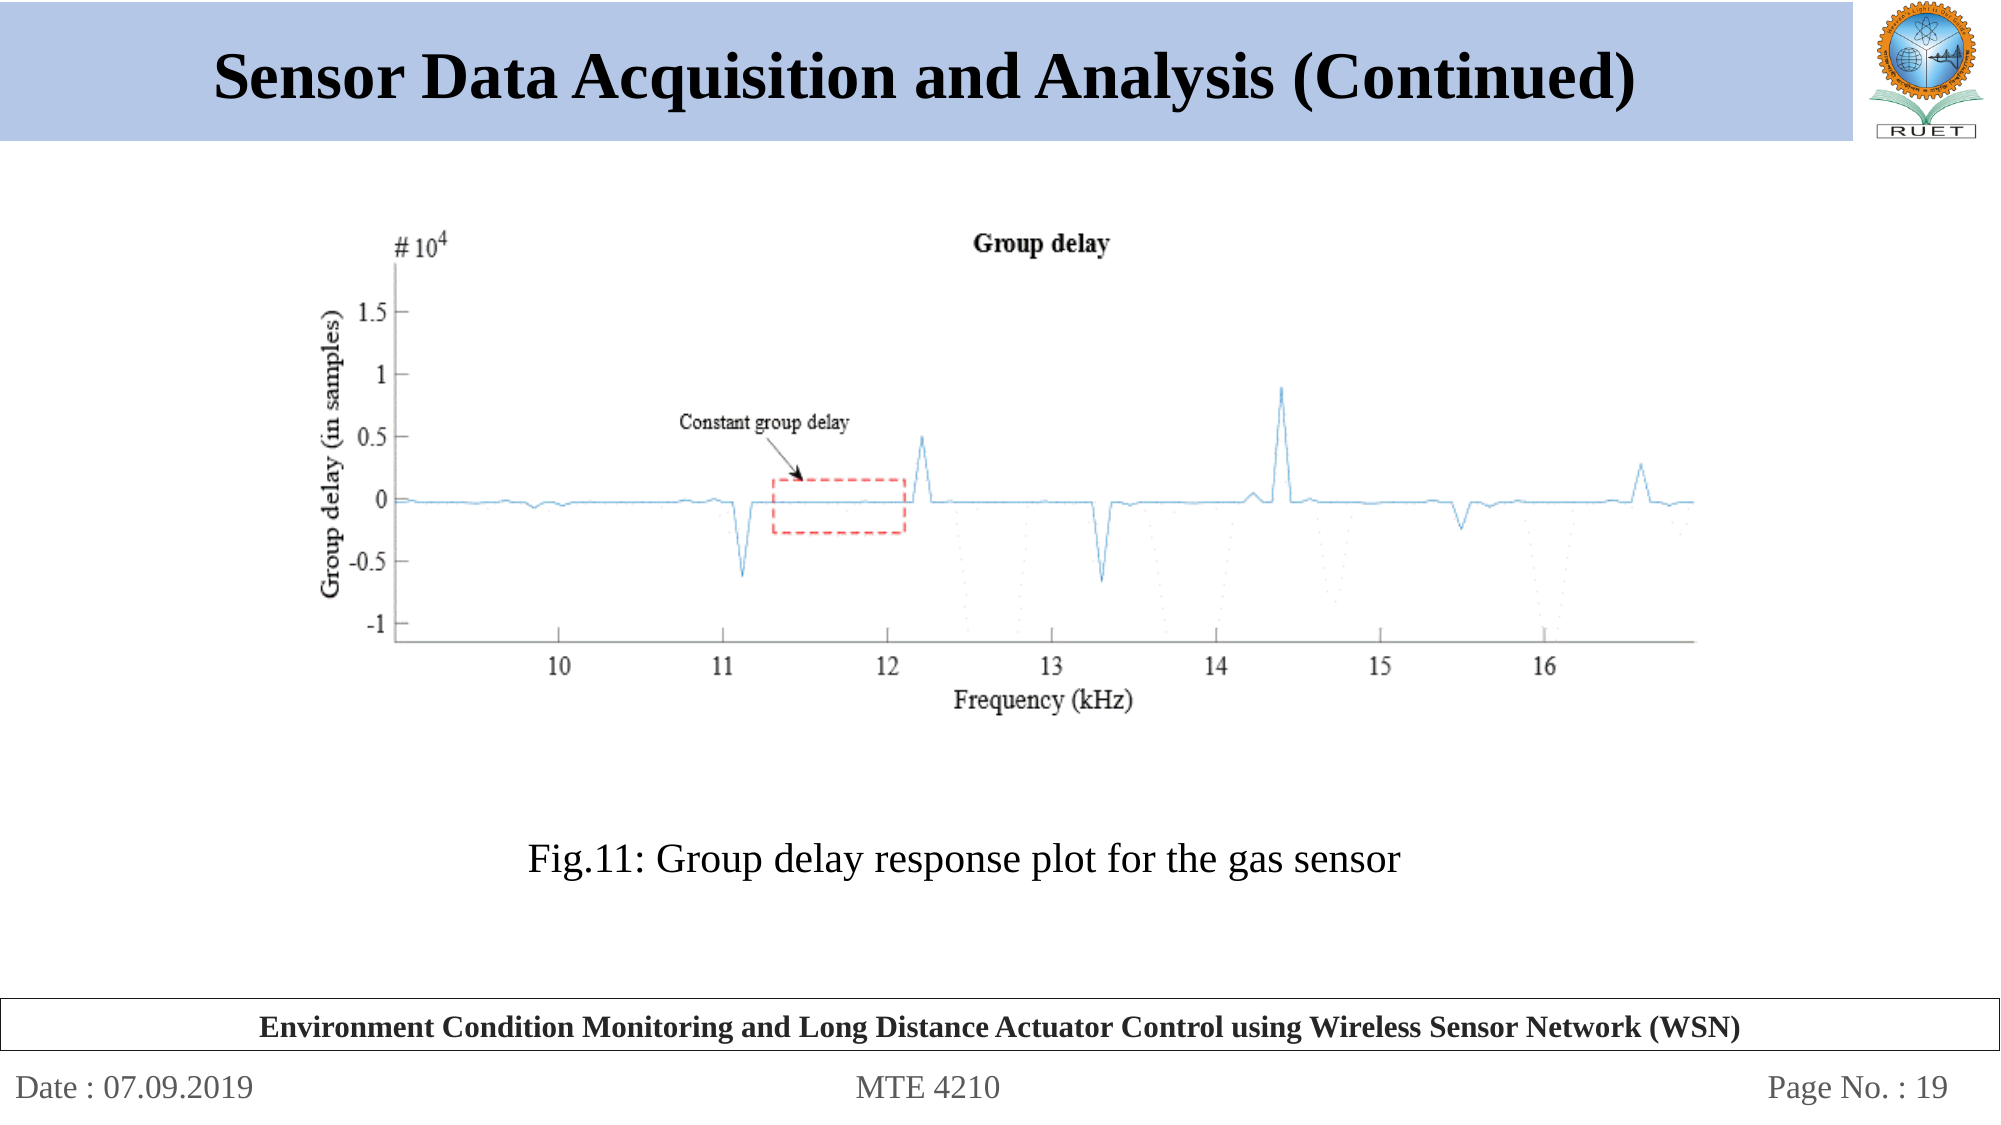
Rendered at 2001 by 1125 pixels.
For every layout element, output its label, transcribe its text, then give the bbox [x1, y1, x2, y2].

picture [1867, 0, 1985, 140]
text_box Environment Condition Monitoring and Long Distance Actuator Control using Wireless Sensor Network (WSN) [0, 998, 2000, 1051]
picture [189, 217, 1833, 746]
text_box Fig.11: Group delay response plot for the gas sensor [512, 823, 663, 974]
text_box Date : 07.09.2019 MTE 4210 Page No. : 19 [0, 1057, 2000, 1125]
text_box Sensor Data Acquisition and Analysis (Continued) [0, 2, 1853, 141]
